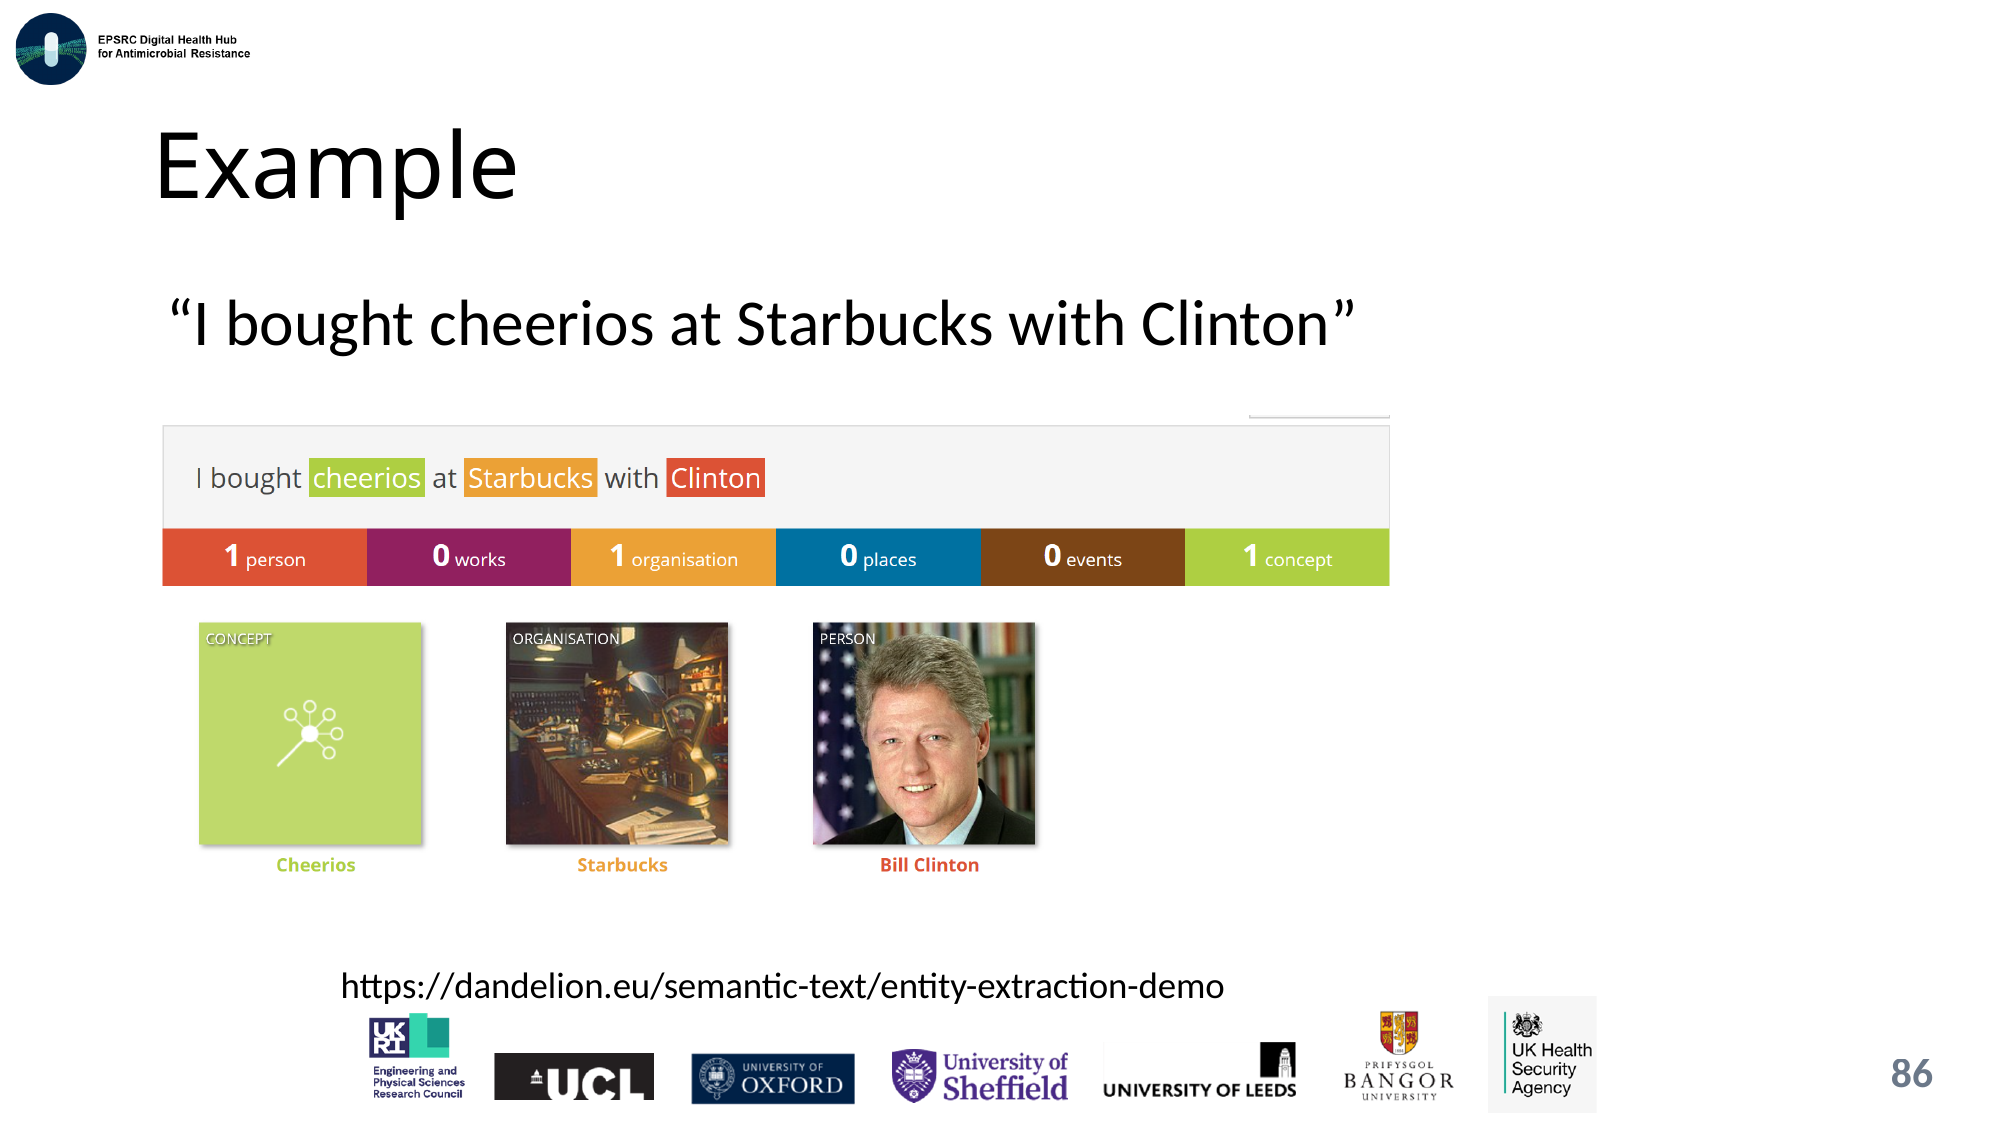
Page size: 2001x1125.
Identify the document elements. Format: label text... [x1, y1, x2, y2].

text_box https://dandelion.eu/semantic-text/entity-extraction-demo [325, 954, 1601, 1014]
text_box 86 [1862, 1038, 1962, 1125]
picture [151, 415, 1399, 907]
picture [369, 1014, 1597, 1125]
title Example [137, 59, 1863, 278]
list “I bought cheerios at Starbucks with Clinton” [151, 281, 1564, 368]
picture [15, 13, 352, 85]
